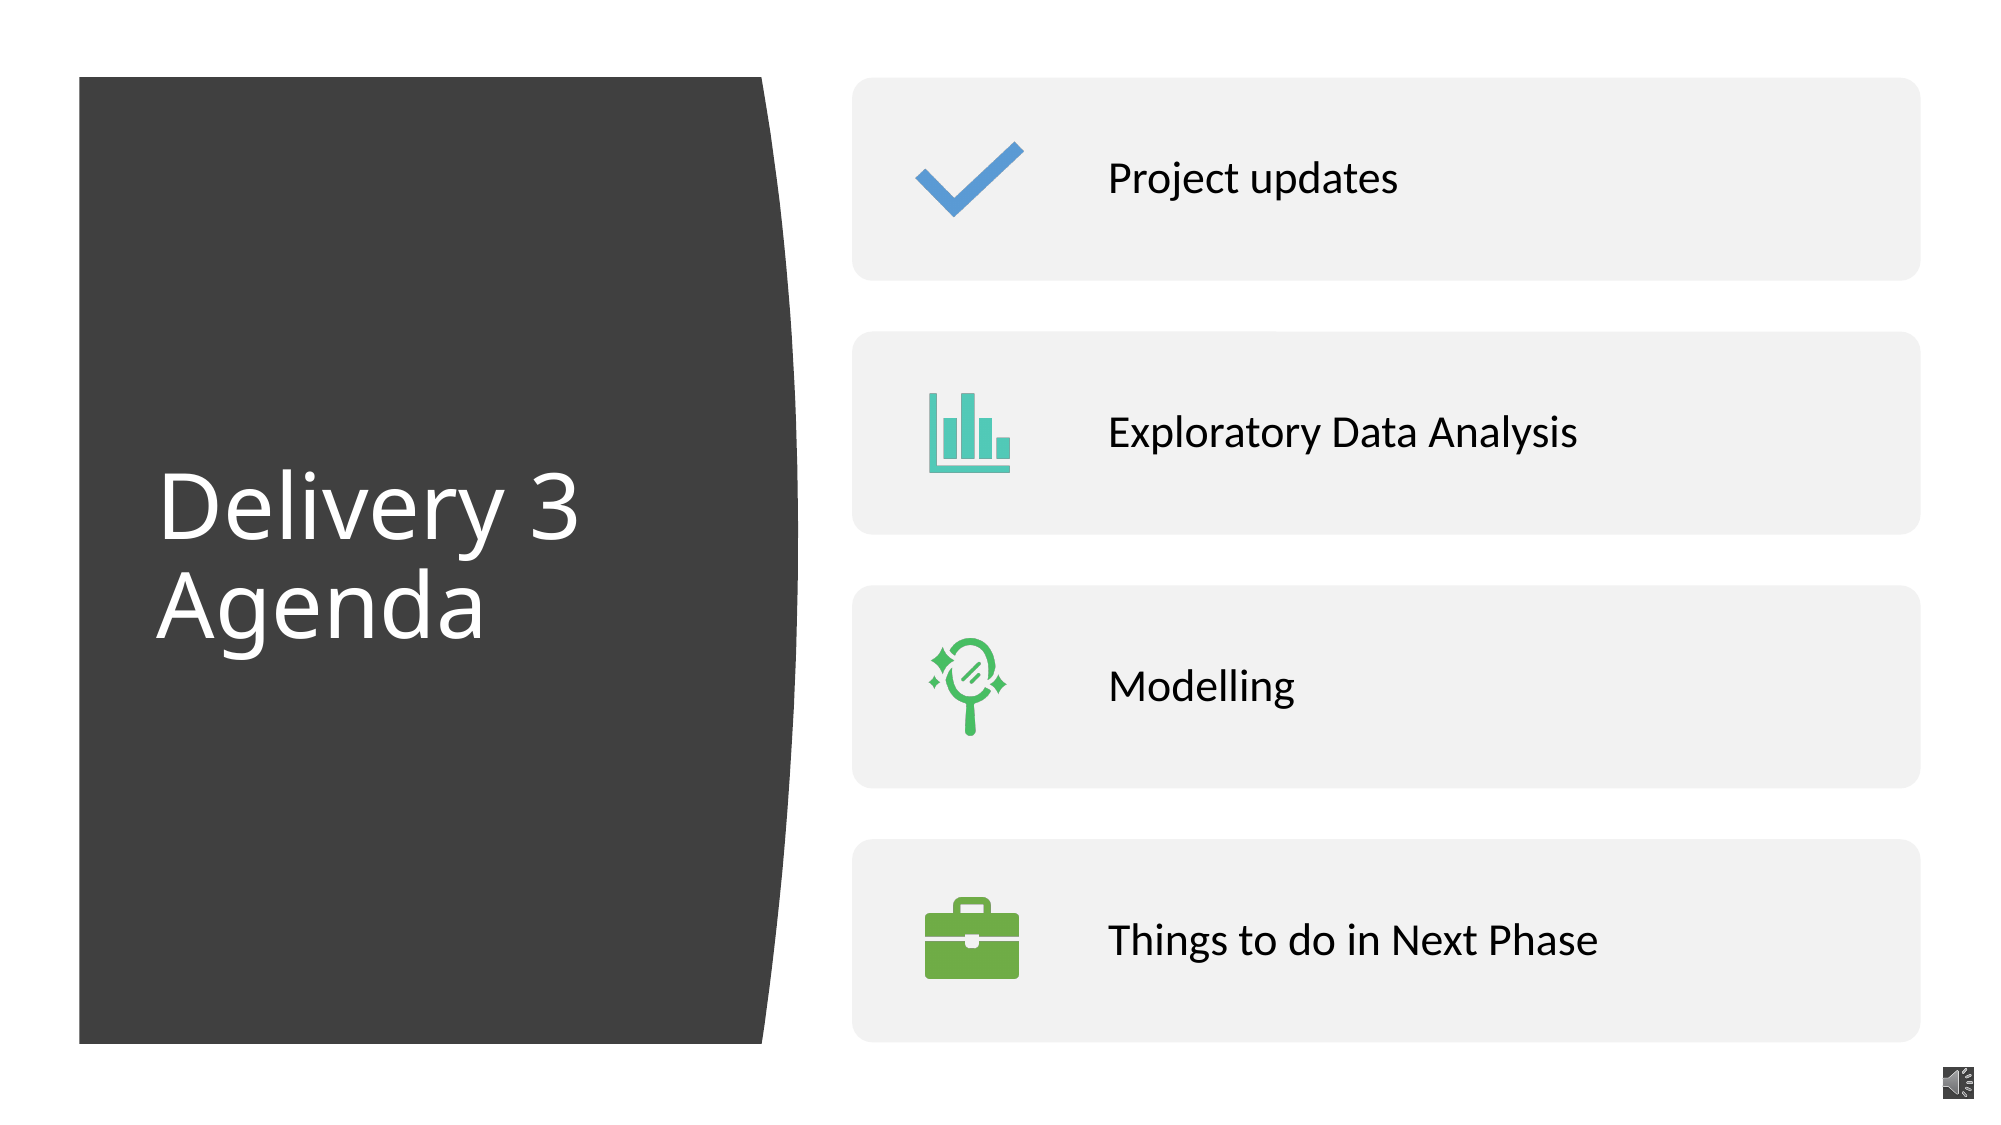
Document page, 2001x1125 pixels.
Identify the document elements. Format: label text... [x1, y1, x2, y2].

title Delivery 3 Agenda [141, 166, 702, 953]
picture [1941, 1066, 1975, 1100]
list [852, 77, 1921, 1043]
text_box [78, 76, 800, 1045]
